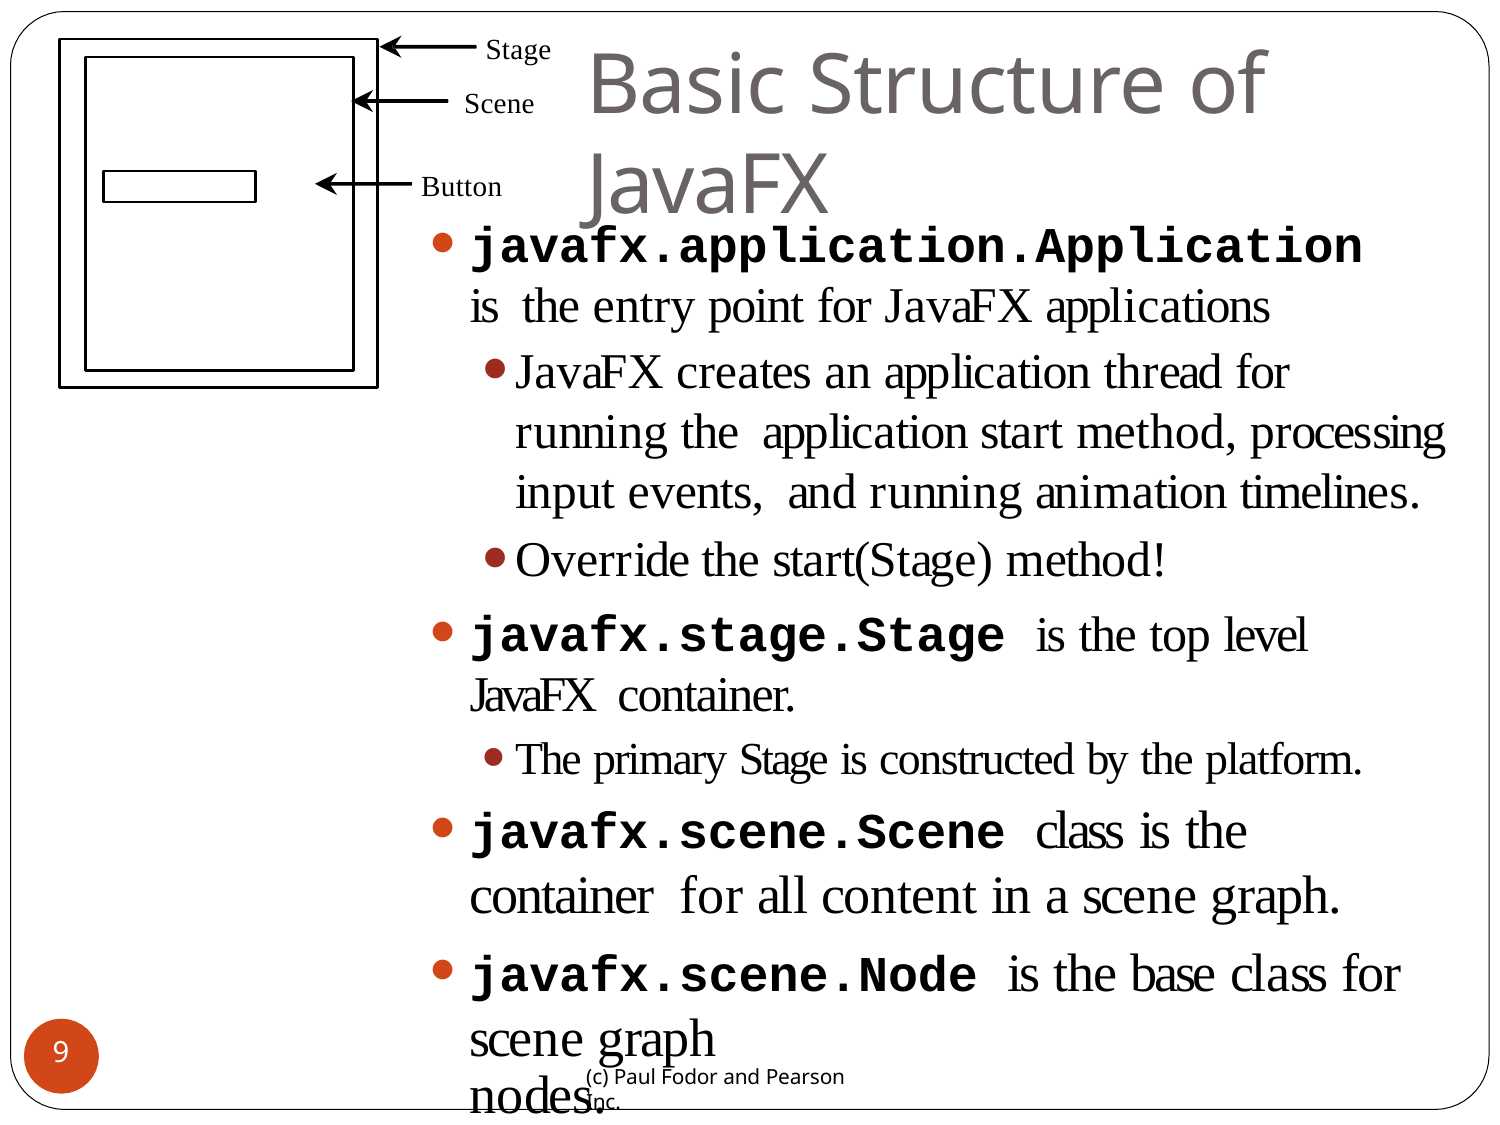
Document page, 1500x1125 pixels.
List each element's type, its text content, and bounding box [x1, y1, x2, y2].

text_box Button javafx.application.Application is the entry point for JavaFX applications JavaFX creates an application thread for running the application start method, processing input events, and running animation timelines. Override the start(Stage) method! javafx.stage.Stage is the top level JavaFX container. The primary Stage is constructed by the platform. javafx.scene.Scene class is the container for all content in a scene graph. javafx.scene.Node is the base class for [418, 160, 1449, 1002]
text_box Stage Scene [454, 9, 554, 119]
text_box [58, 35, 478, 390]
text_box [23, 1018, 99, 1094]
text_box scene graph nodes. [467, 1009, 842, 1125]
title Basic Structure of JavaFX [584, 28, 1475, 231]
text_box 9 [46, 1038, 77, 1074]
footer (c) Paul Fodor and Pearson Inc. [583, 1063, 882, 1125]
